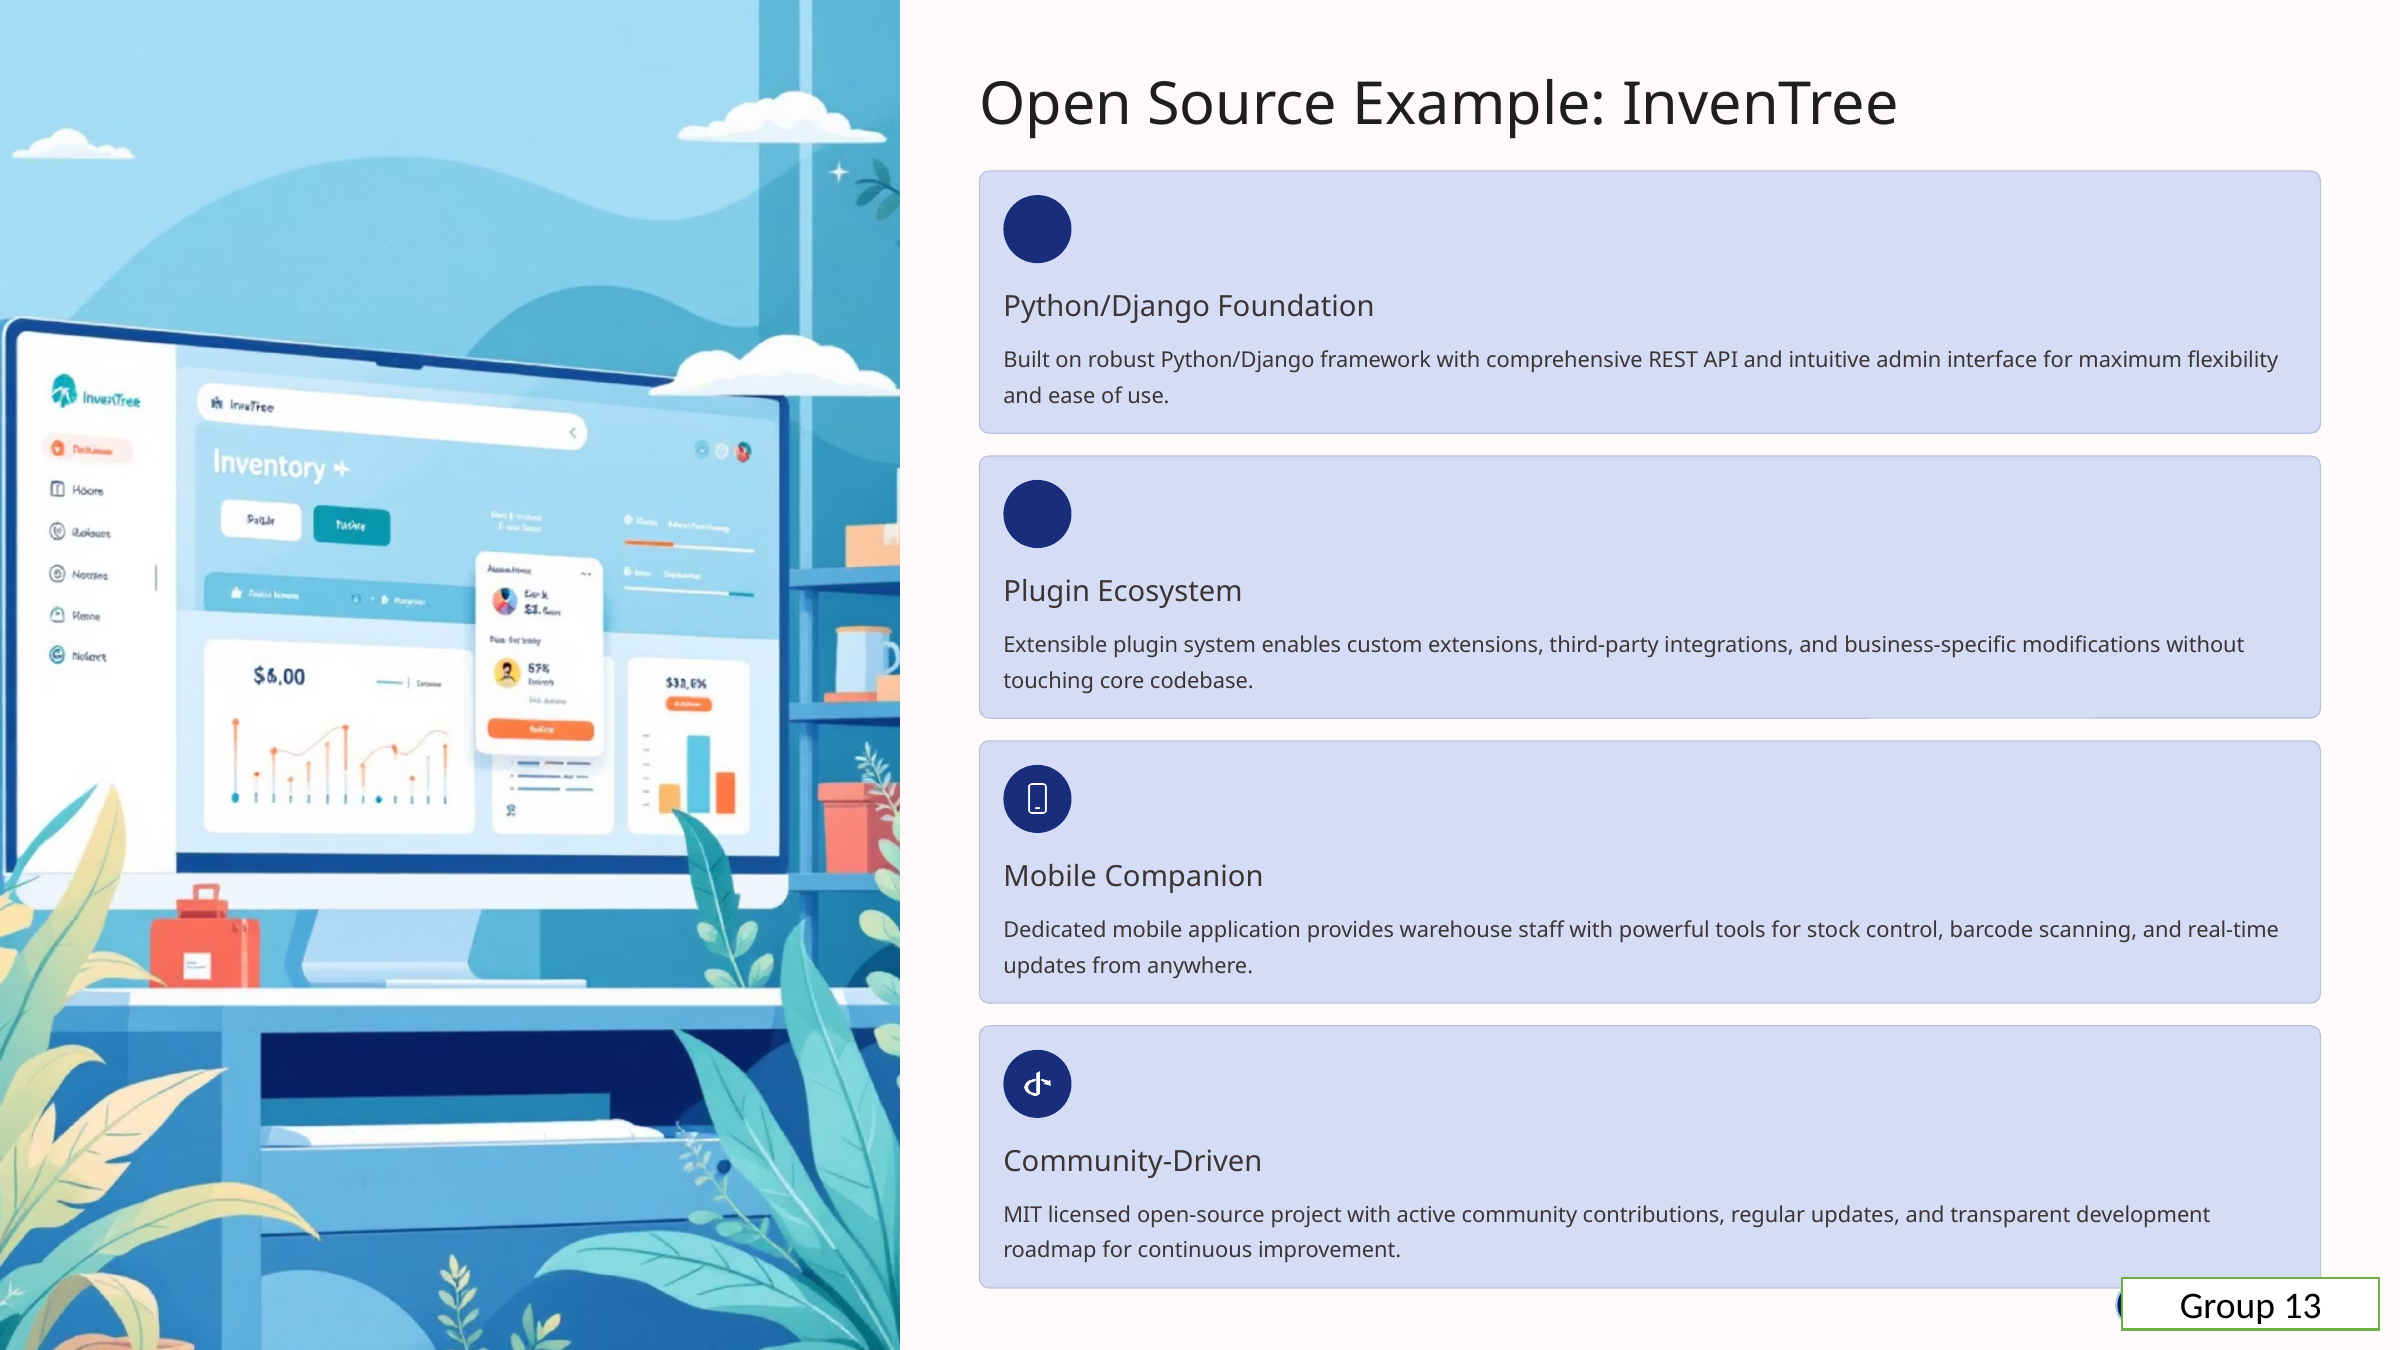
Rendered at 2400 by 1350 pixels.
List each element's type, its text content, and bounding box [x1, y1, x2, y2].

text_box [979, 1025, 2321, 1288]
picture [1022, 1064, 1053, 1104]
text_box MIT licensed open-source project with active community contributions, regular updates, and transparent development roadmap for continuous improvement. [1003, 1191, 2297, 1265]
text_box Group 13 [2121, 1277, 2380, 1331]
text_box [1003, 195, 1072, 264]
text_box Open Source Example: InvenTree [979, 62, 1976, 137]
text_box Built on robust Python/Django framework with comprehensive REST API and intuitive admin interface for maximum flexibility and ease of use. [1003, 336, 2297, 410]
text_box [1003, 764, 1072, 833]
text_box [1003, 1049, 1072, 1118]
text_box [979, 455, 2321, 719]
text_box Python/Django Foundation [1003, 285, 1414, 324]
text_box [1003, 479, 1072, 549]
picture [0, 0, 900, 1350]
text_box Dedicated mobile application provides warehouse staff with powerful tools for stock control, barcode scanning, and real-time updates from anywhere. [1003, 906, 2297, 980]
text_box [979, 740, 2321, 1004]
picture [2106, 1271, 2389, 1339]
text_box Community-Driven [1003, 1140, 1302, 1178]
text_box Mobile Companion [1003, 855, 1302, 893]
picture [1022, 779, 1053, 819]
text_box Extensible plugin system enables custom extensions, third-party integrations, and business-specific modifications without touching core codebase. [1003, 621, 2297, 695]
text_box Plugin Ecosystem [1003, 570, 1302, 608]
text_box [979, 171, 2321, 434]
